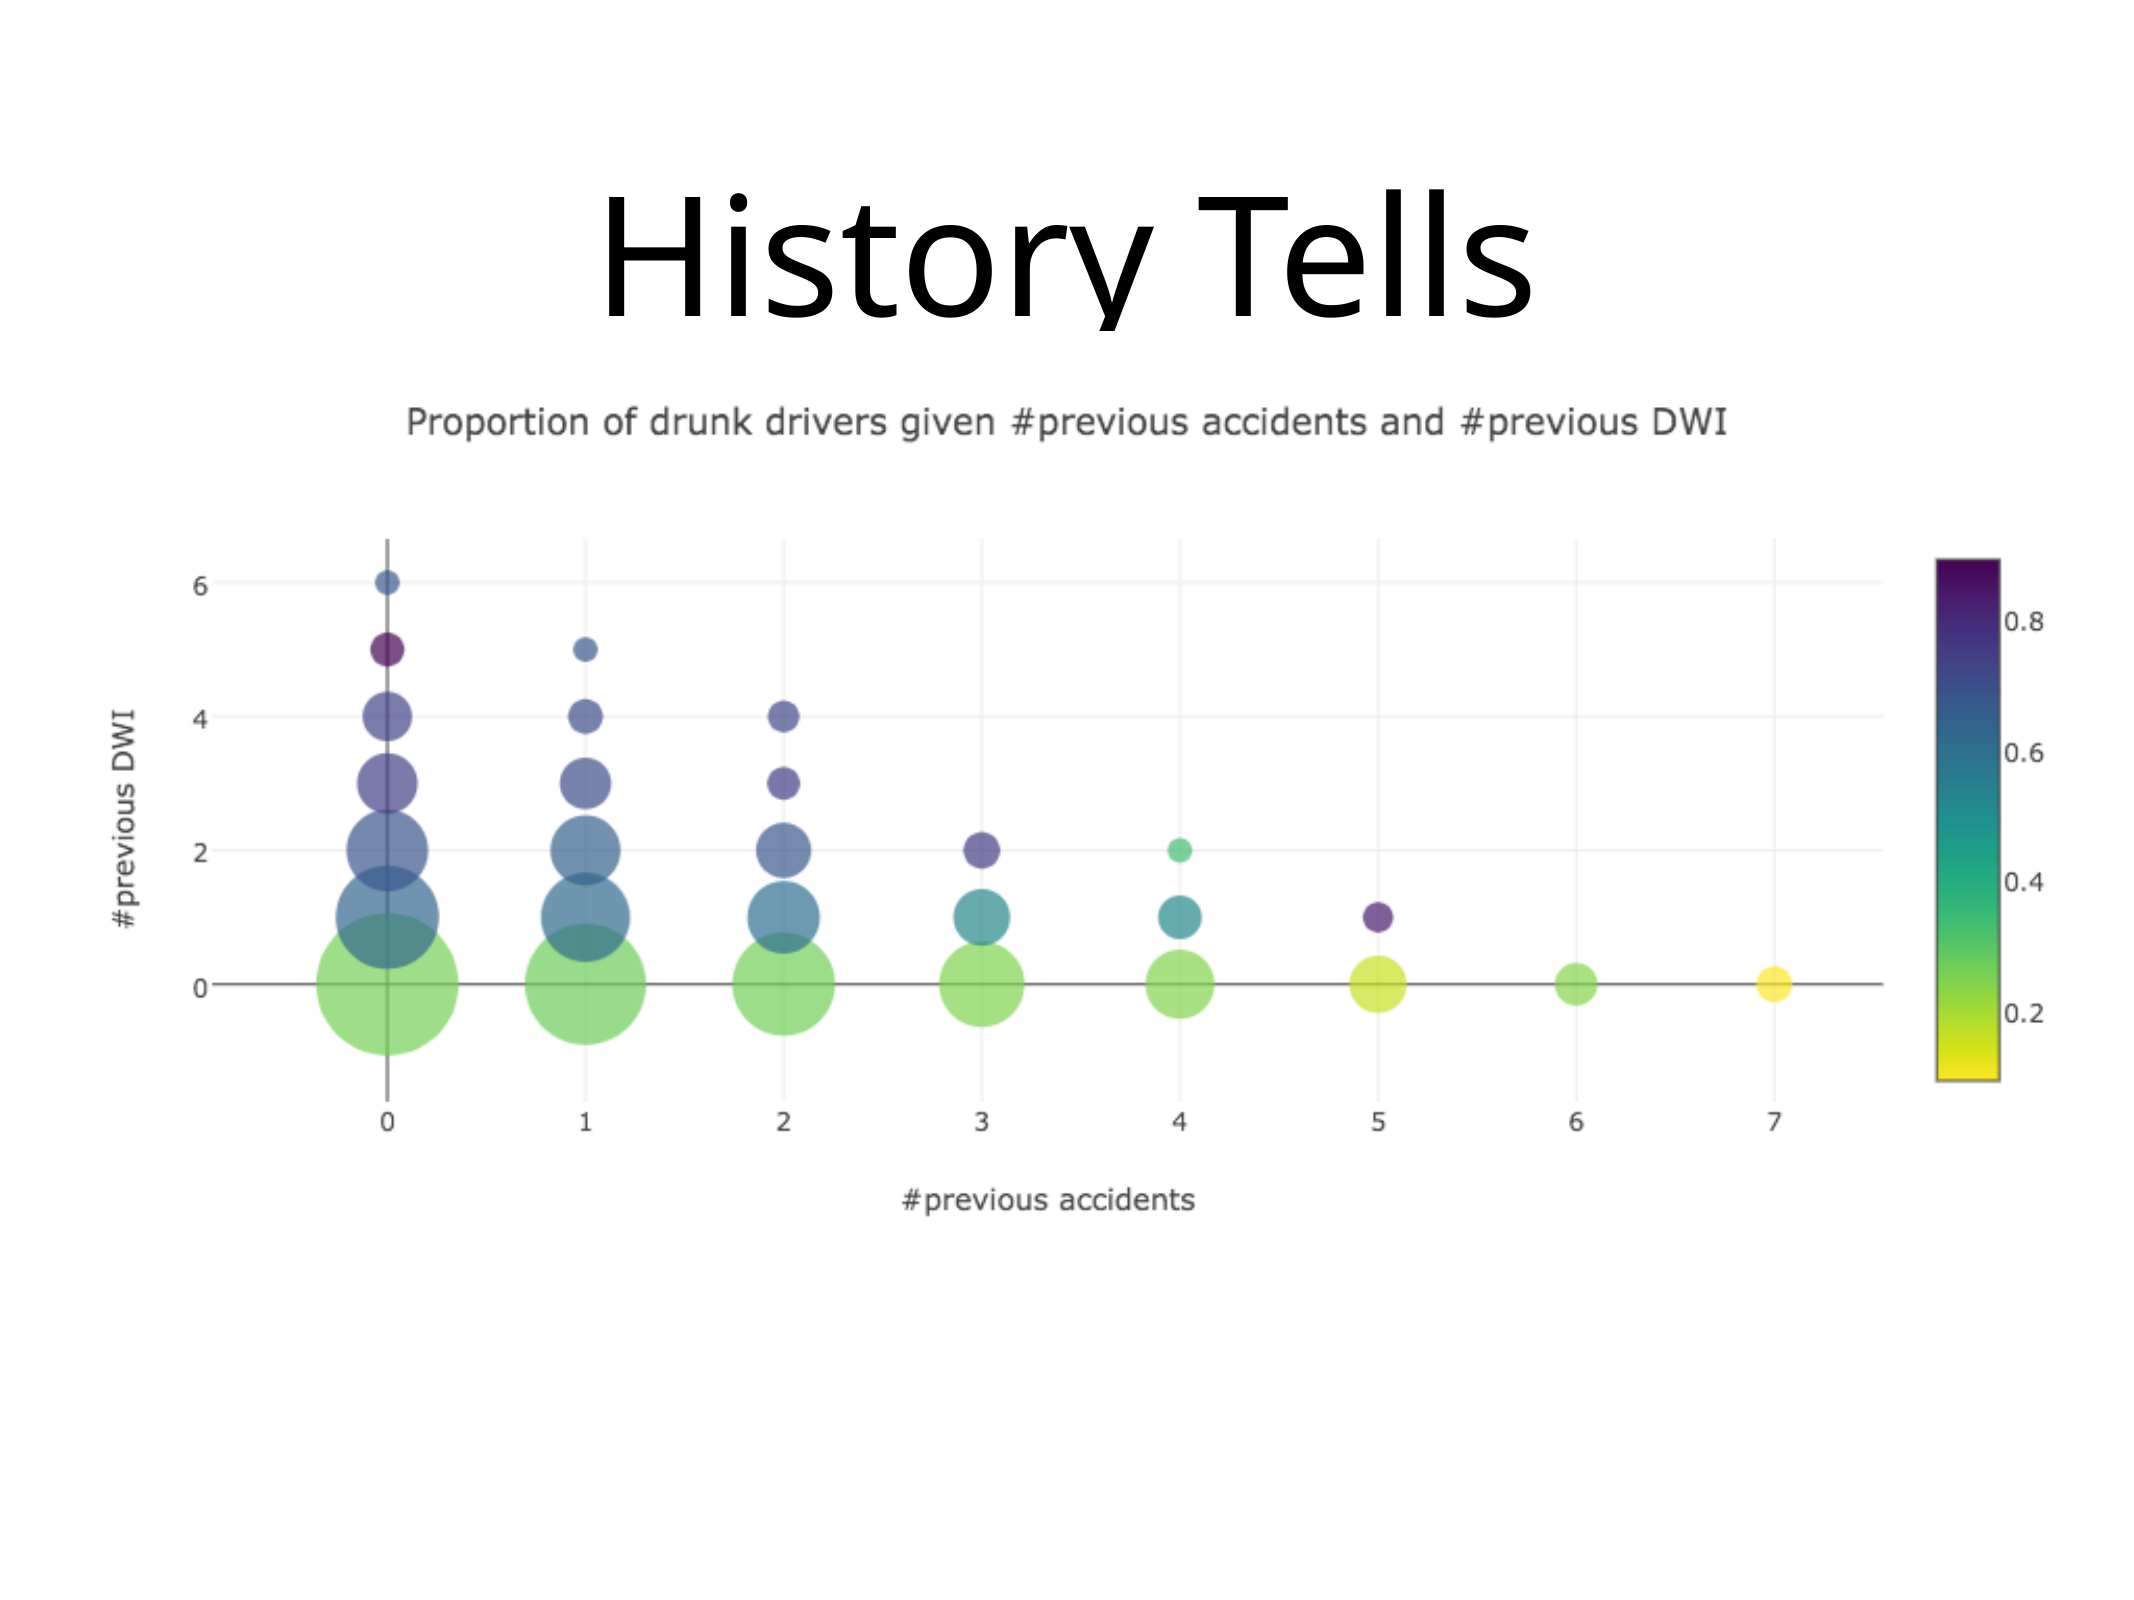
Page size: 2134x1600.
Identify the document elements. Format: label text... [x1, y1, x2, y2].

picture [46, 330, 2087, 1269]
title History Tells [155, 72, 1978, 324]
